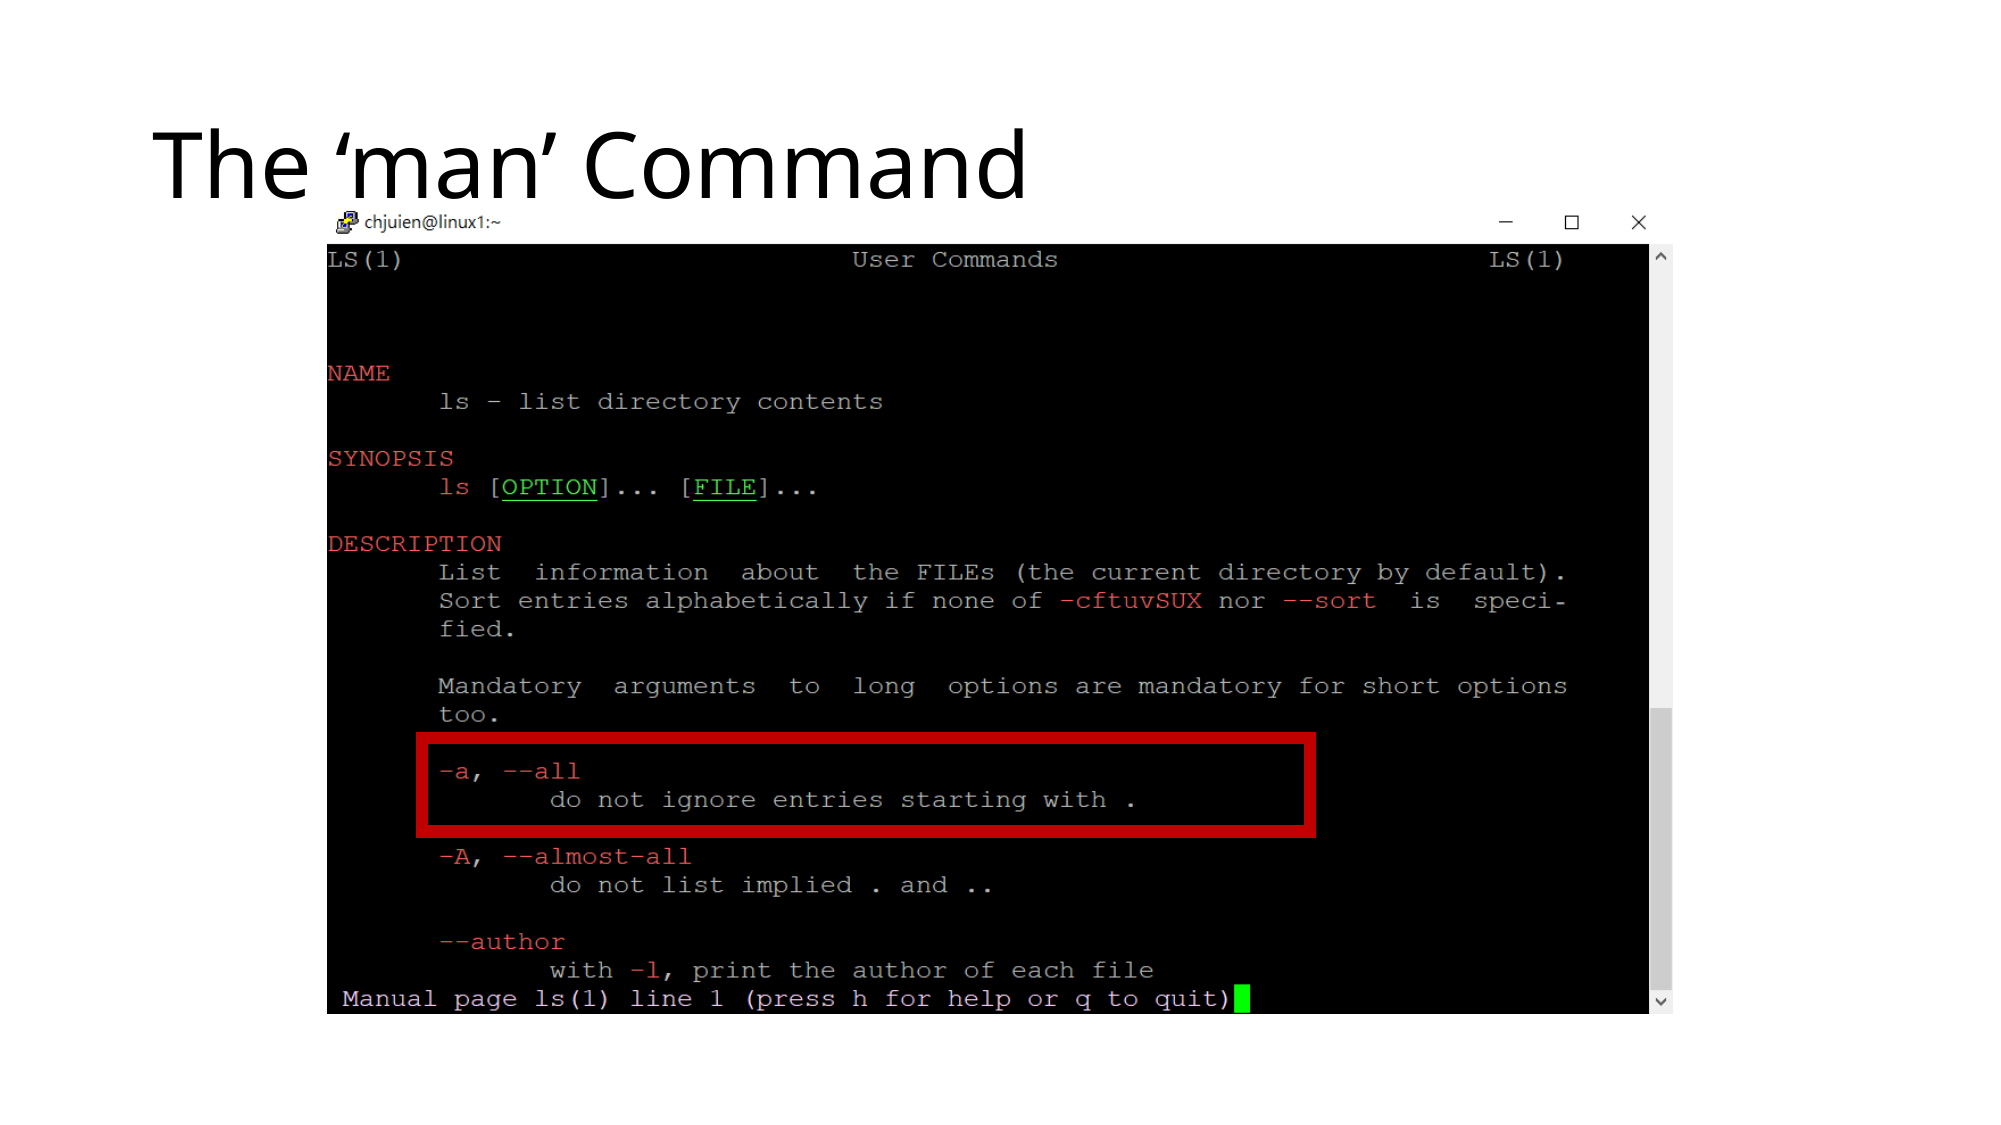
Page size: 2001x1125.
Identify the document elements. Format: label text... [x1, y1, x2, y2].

title The ‘man’ Command [137, 59, 1863, 278]
picture [327, 202, 1673, 1014]
